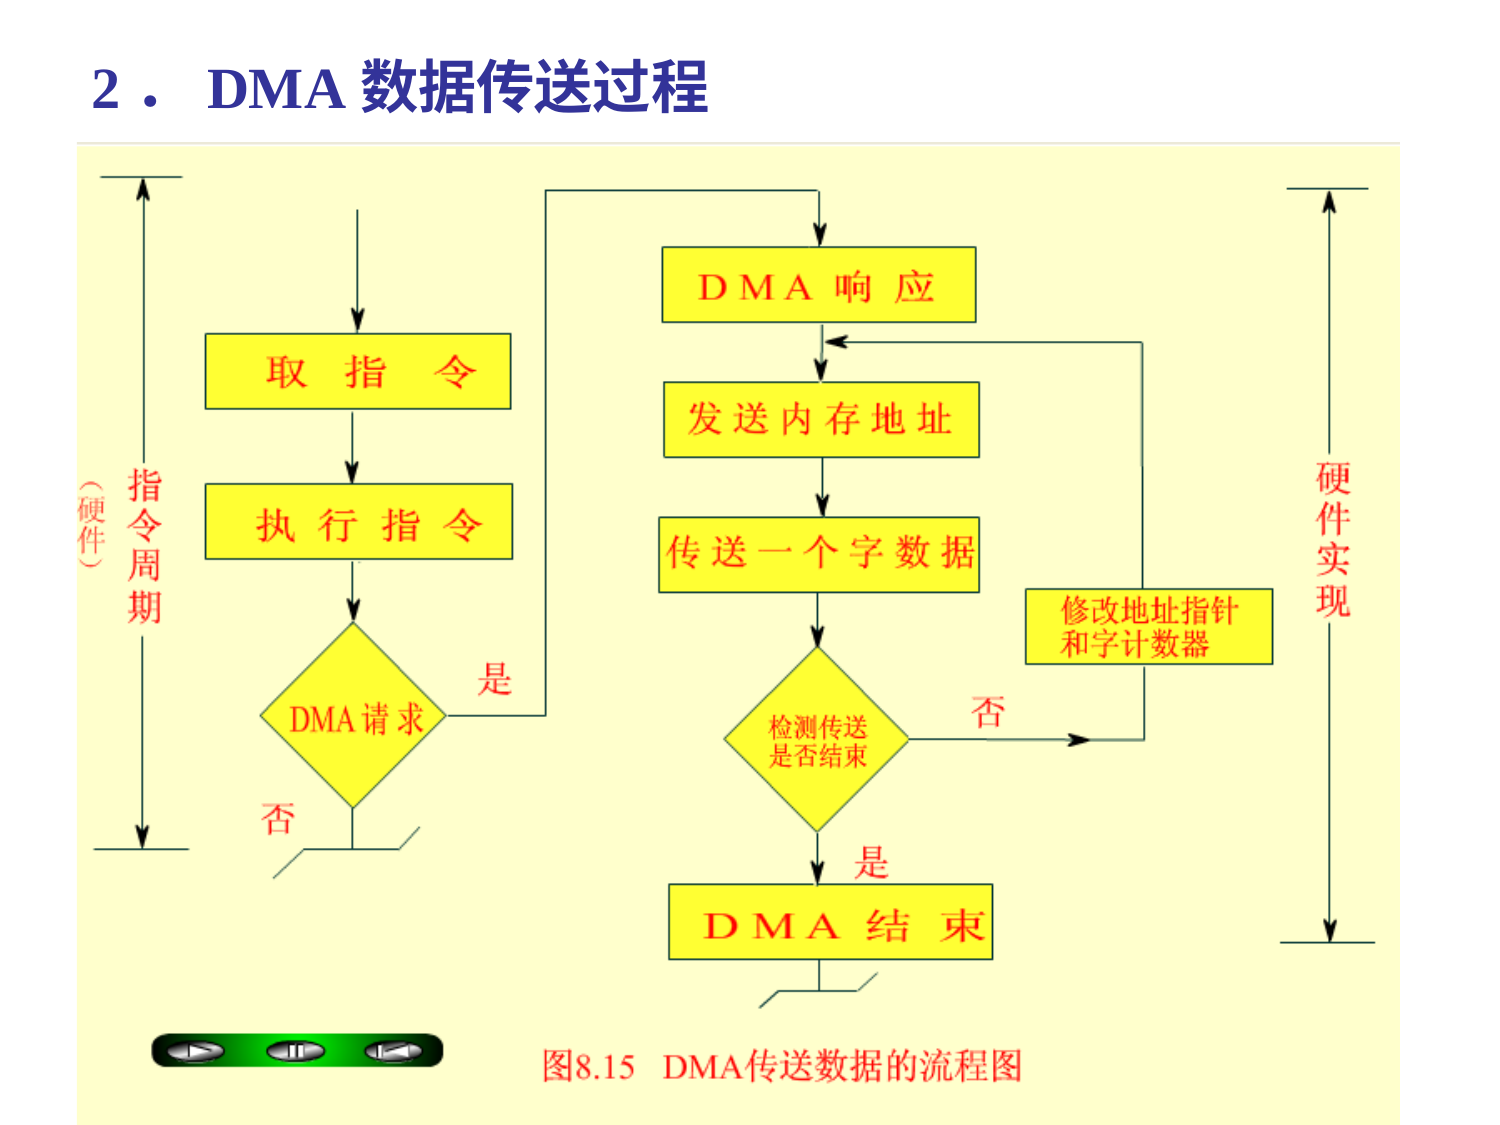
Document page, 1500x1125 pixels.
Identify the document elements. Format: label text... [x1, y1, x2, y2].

text_box 2．DMA数据传送过程 [76, 42, 1140, 128]
picture [76, 141, 1401, 1125]
